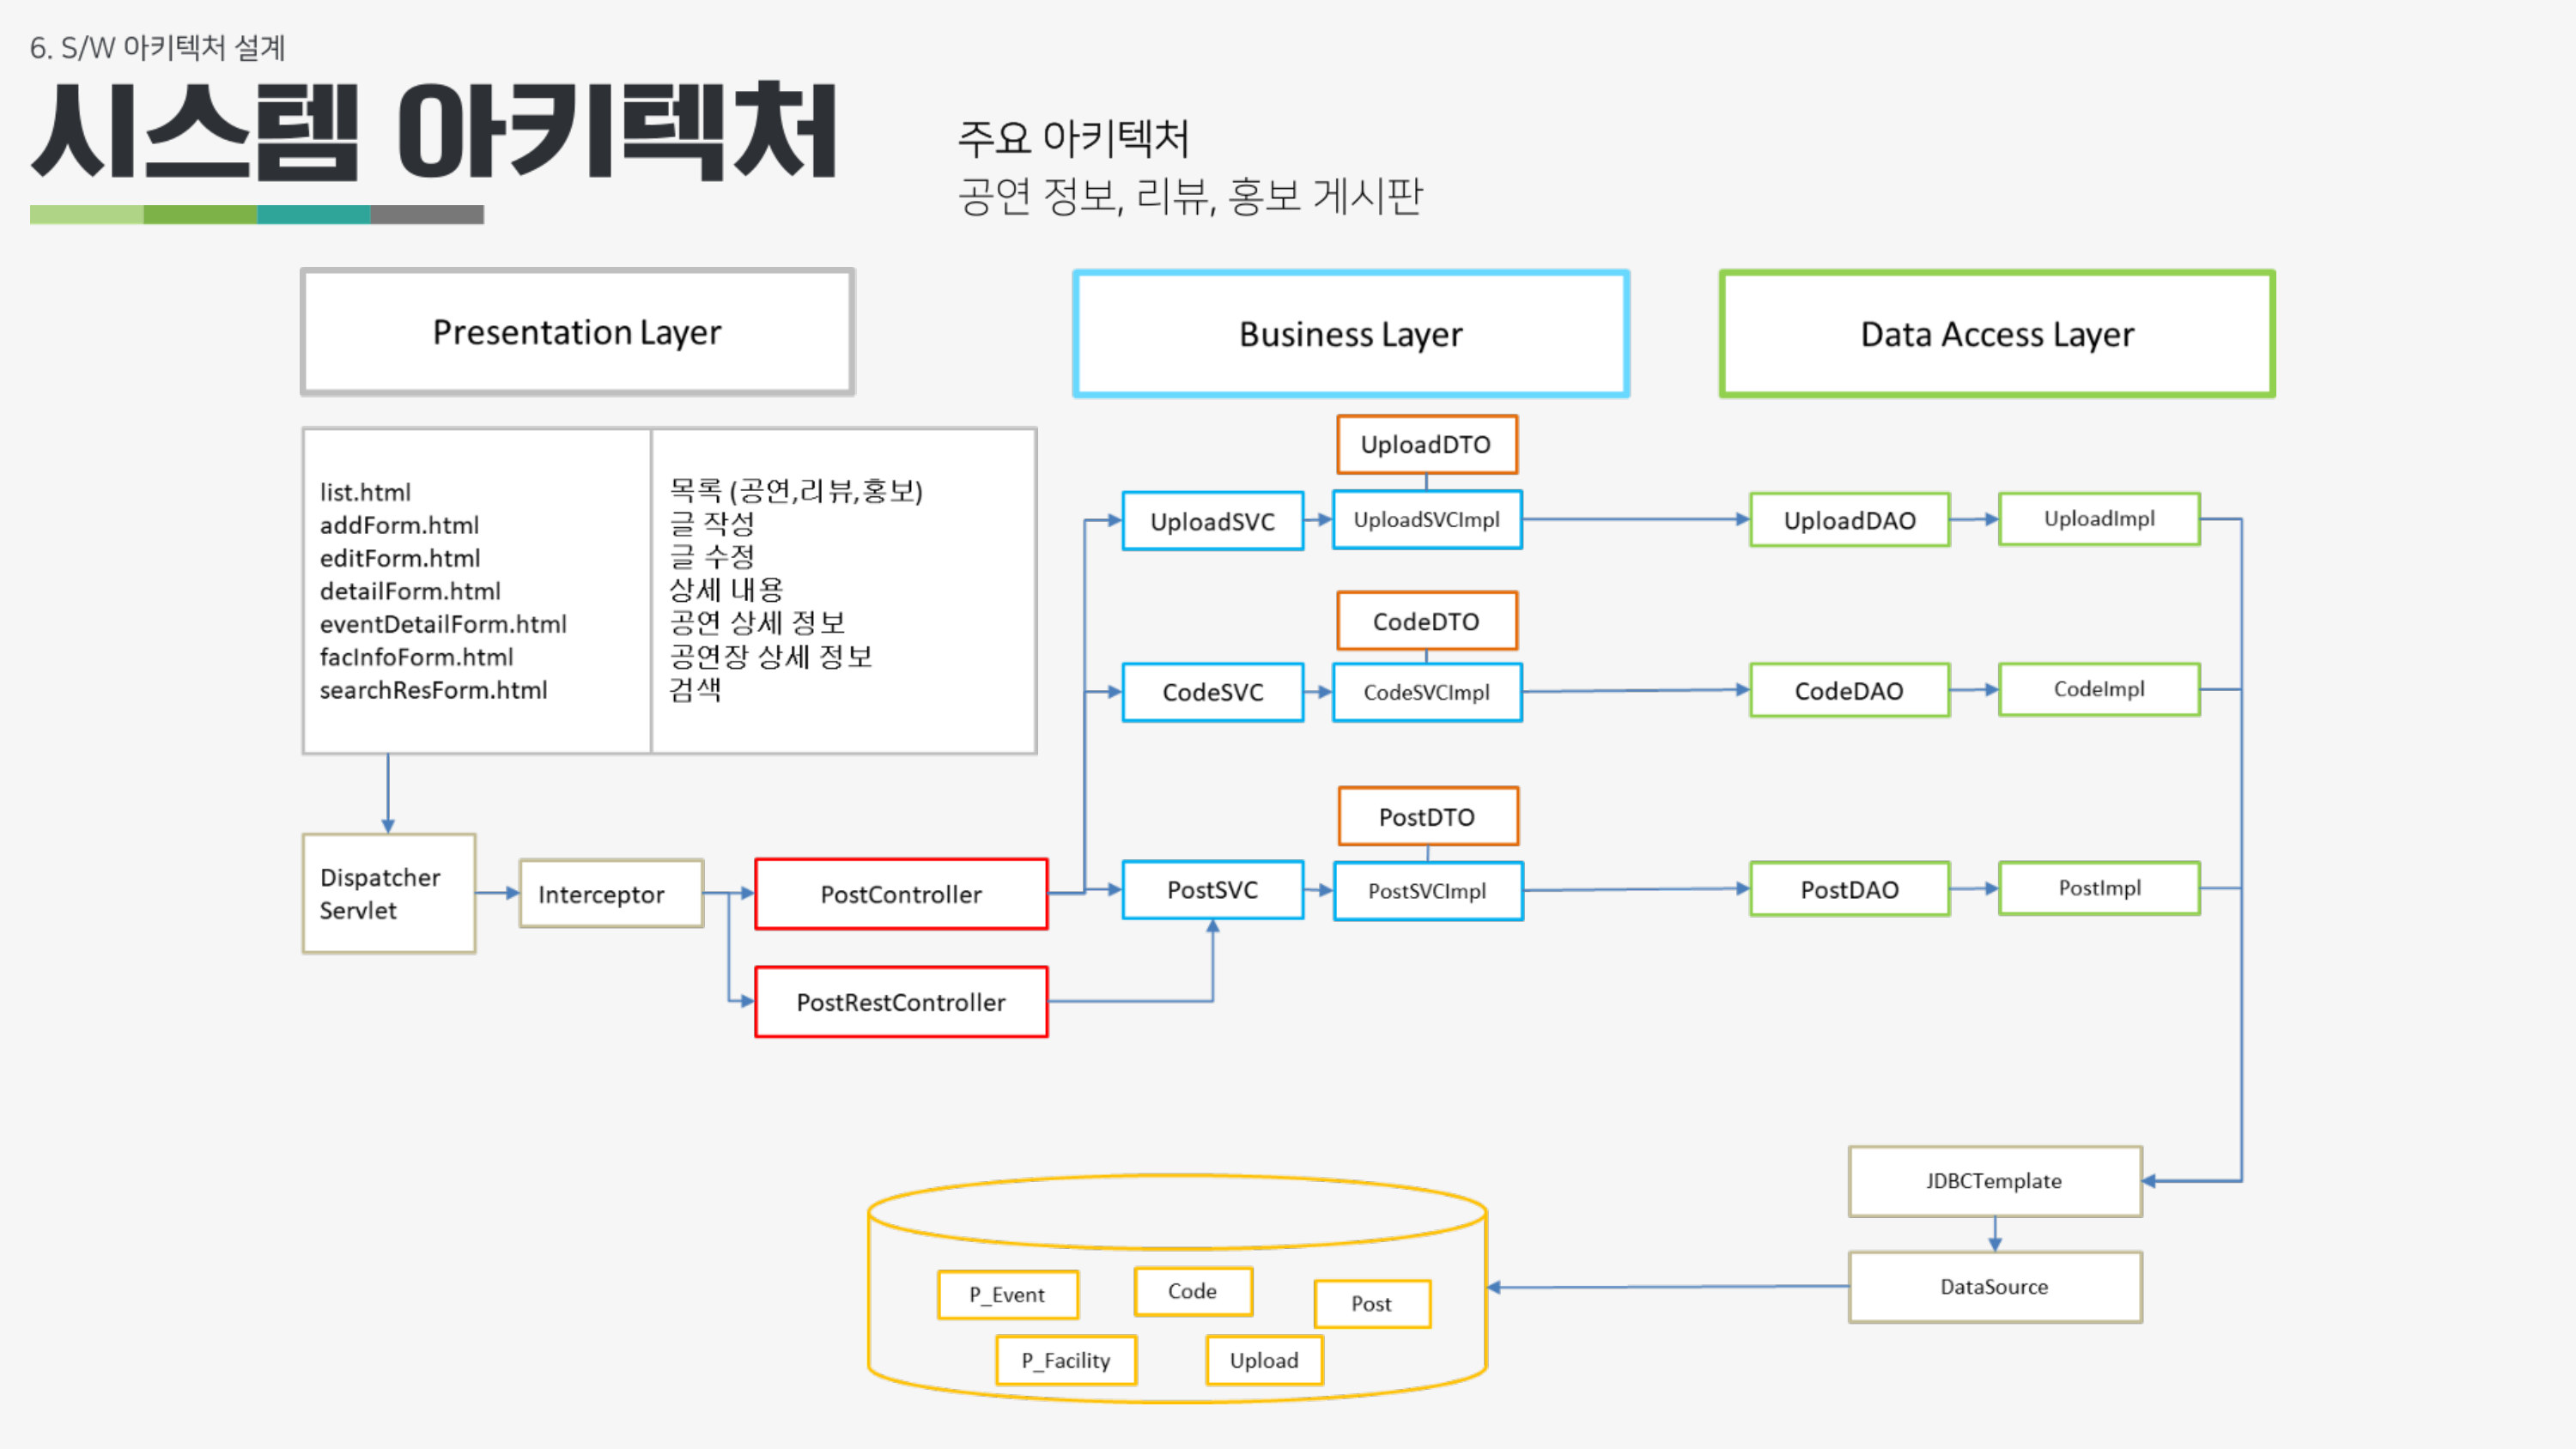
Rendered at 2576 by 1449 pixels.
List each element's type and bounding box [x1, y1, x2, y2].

text_box [30, 205, 485, 226]
picture [13, 24, 886, 233]
text_box [300, 267, 2276, 1405]
picture [951, 105, 1443, 236]
